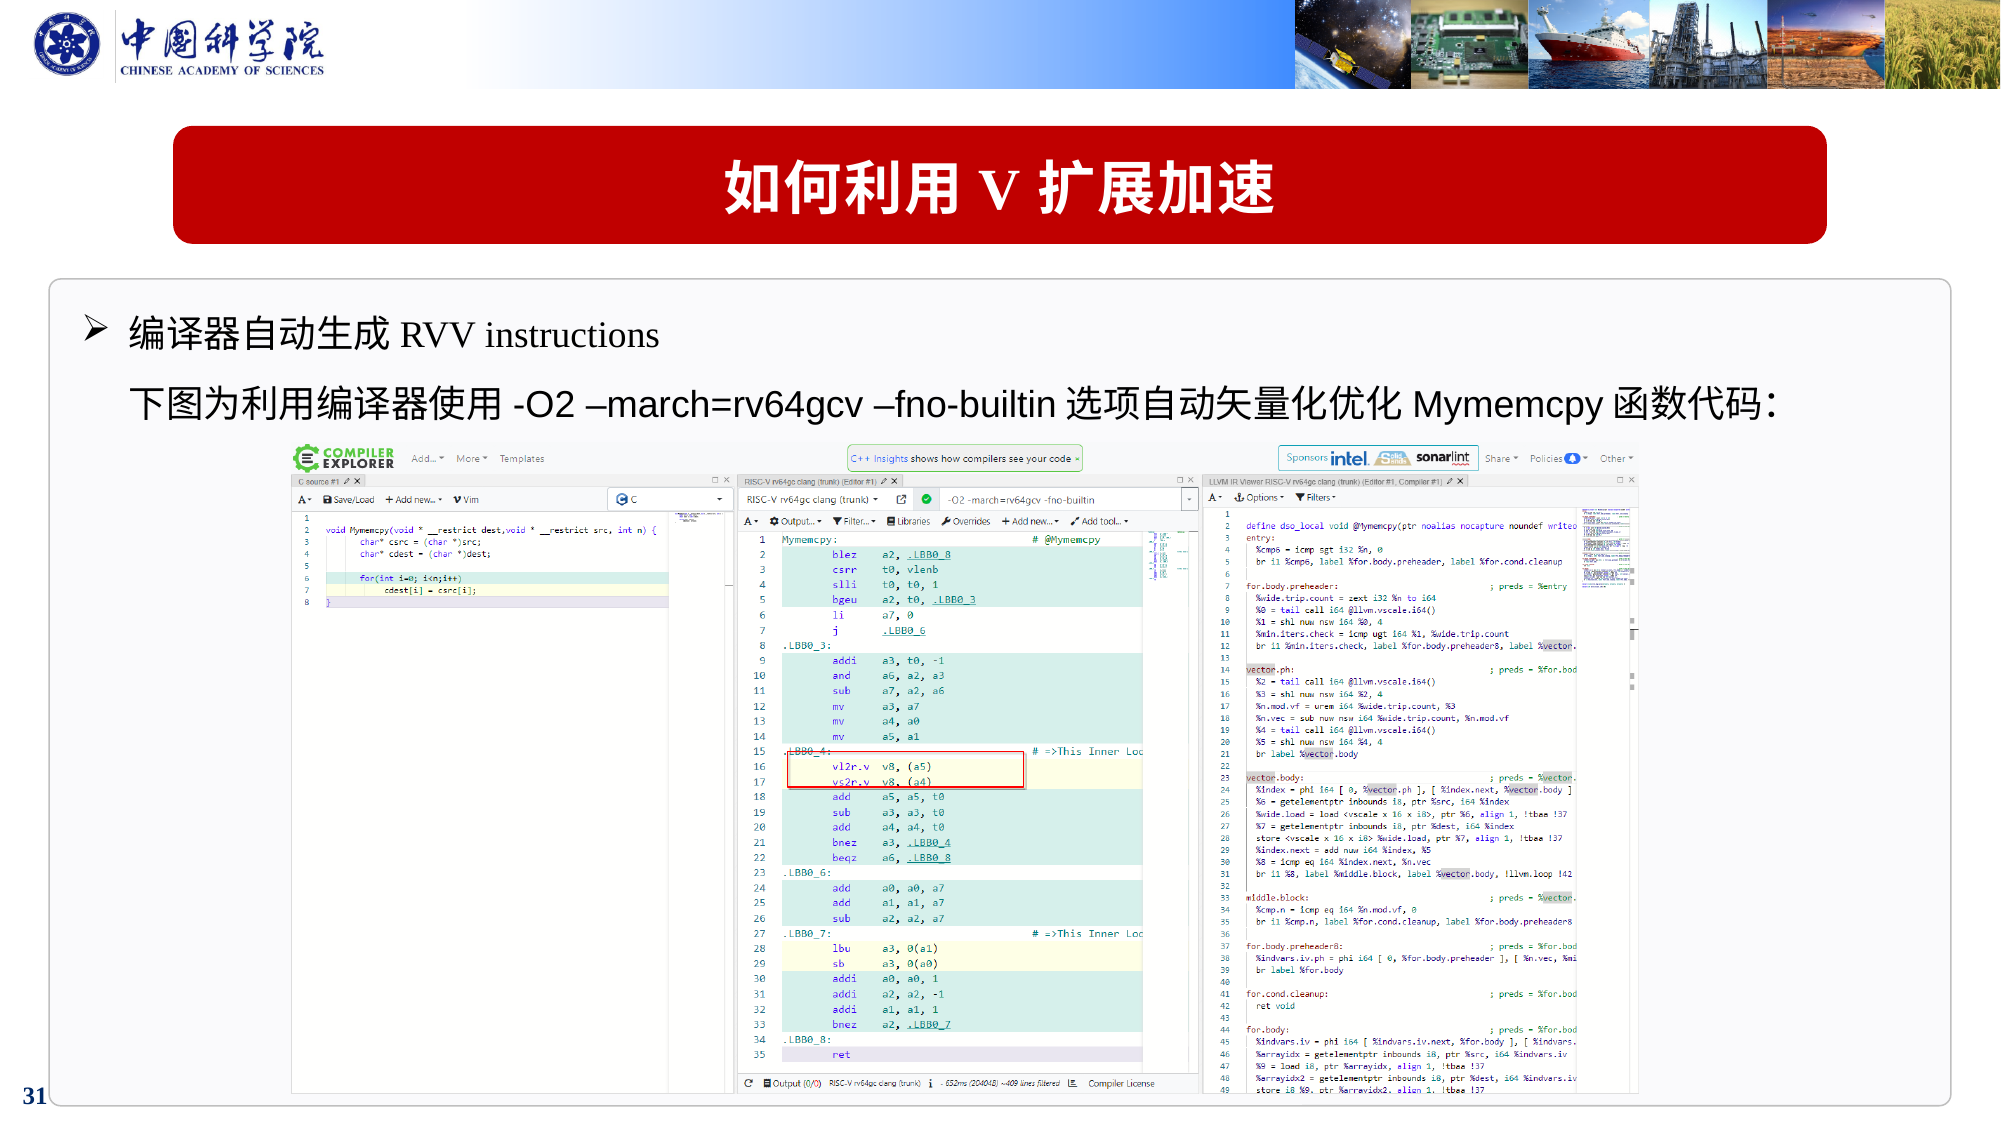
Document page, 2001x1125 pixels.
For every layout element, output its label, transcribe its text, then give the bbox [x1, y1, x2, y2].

picture [290, 441, 1639, 1095]
picture [29, 10, 327, 83]
text_box 编译器自动生成RVV instructions [66, 302, 1142, 363]
text_box 如何利用V扩展加速 [173, 125, 1827, 244]
text_box [49, 278, 1951, 1106]
picture [1295, 0, 2001, 89]
text_box 下图为利用编译器使用-O2 –march=rv64gcv –fno-builtin选项自动矢量化优化Mymemcpy函数代码： [114, 372, 1863, 433]
